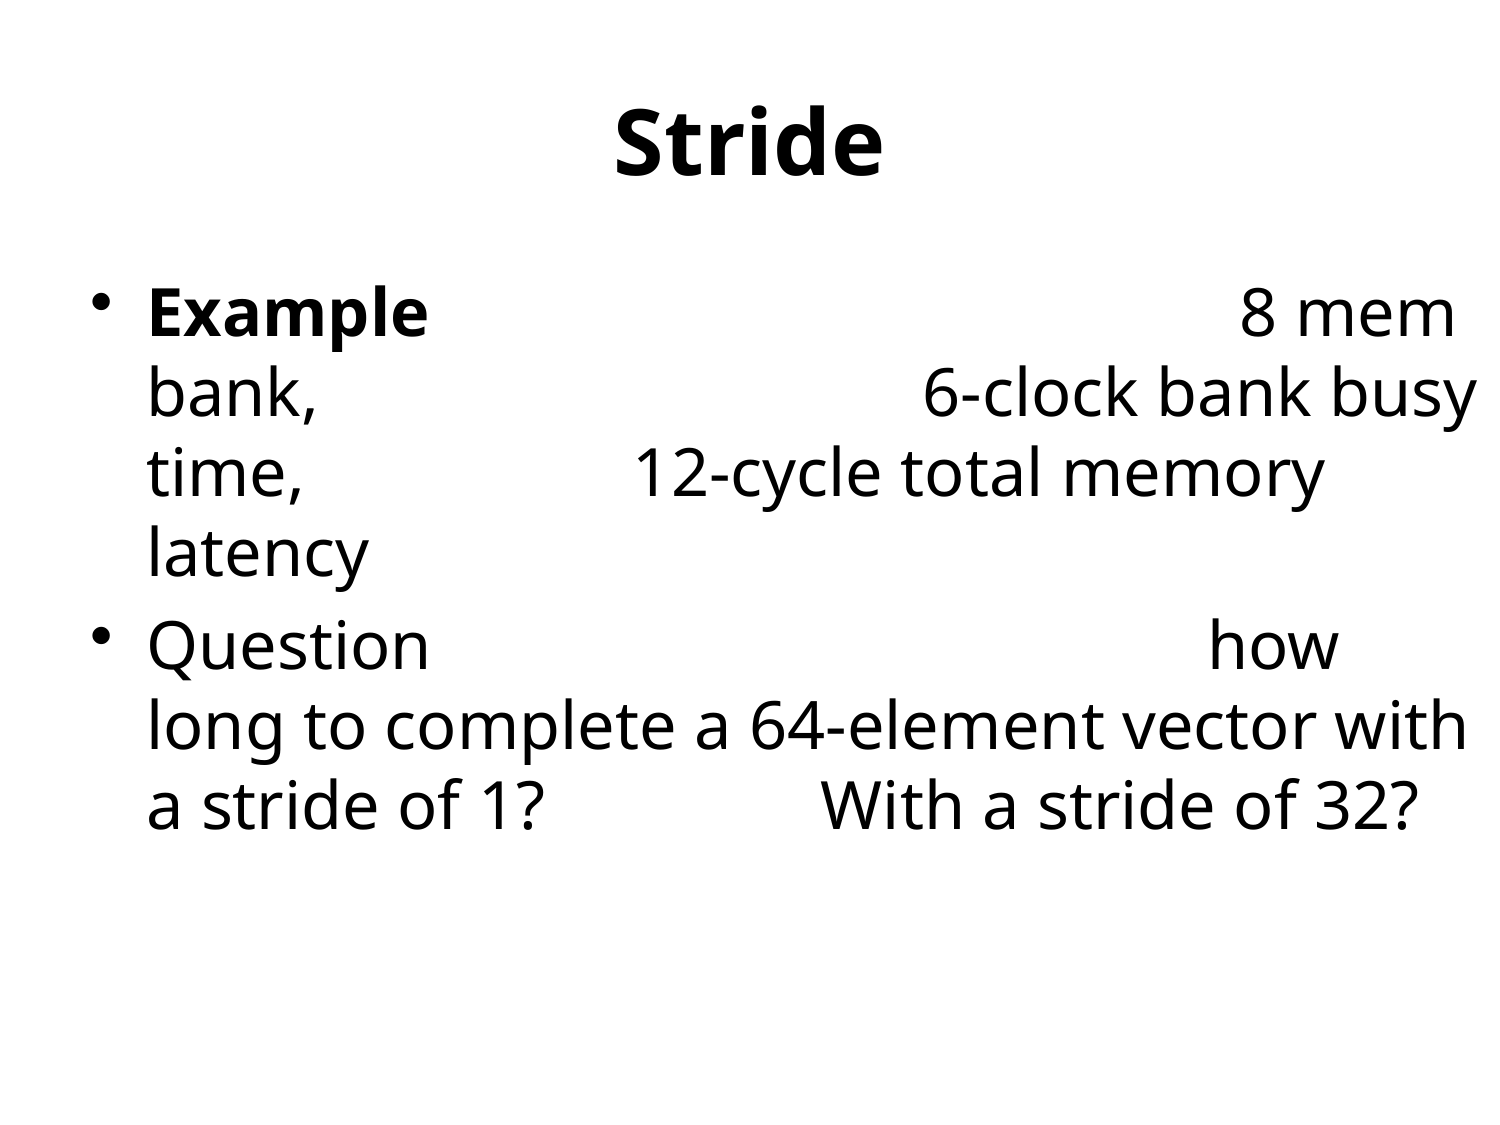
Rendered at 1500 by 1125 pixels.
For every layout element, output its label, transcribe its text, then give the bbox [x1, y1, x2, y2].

title Stride [0, 45, 1500, 233]
list Example 8 mem bank, 6-clock bank busy time, 12-cycle total memory latency Question how long to complete a 64-element vector with a stride of 1? With a stride of 32? [75, 262, 1500, 1125]
